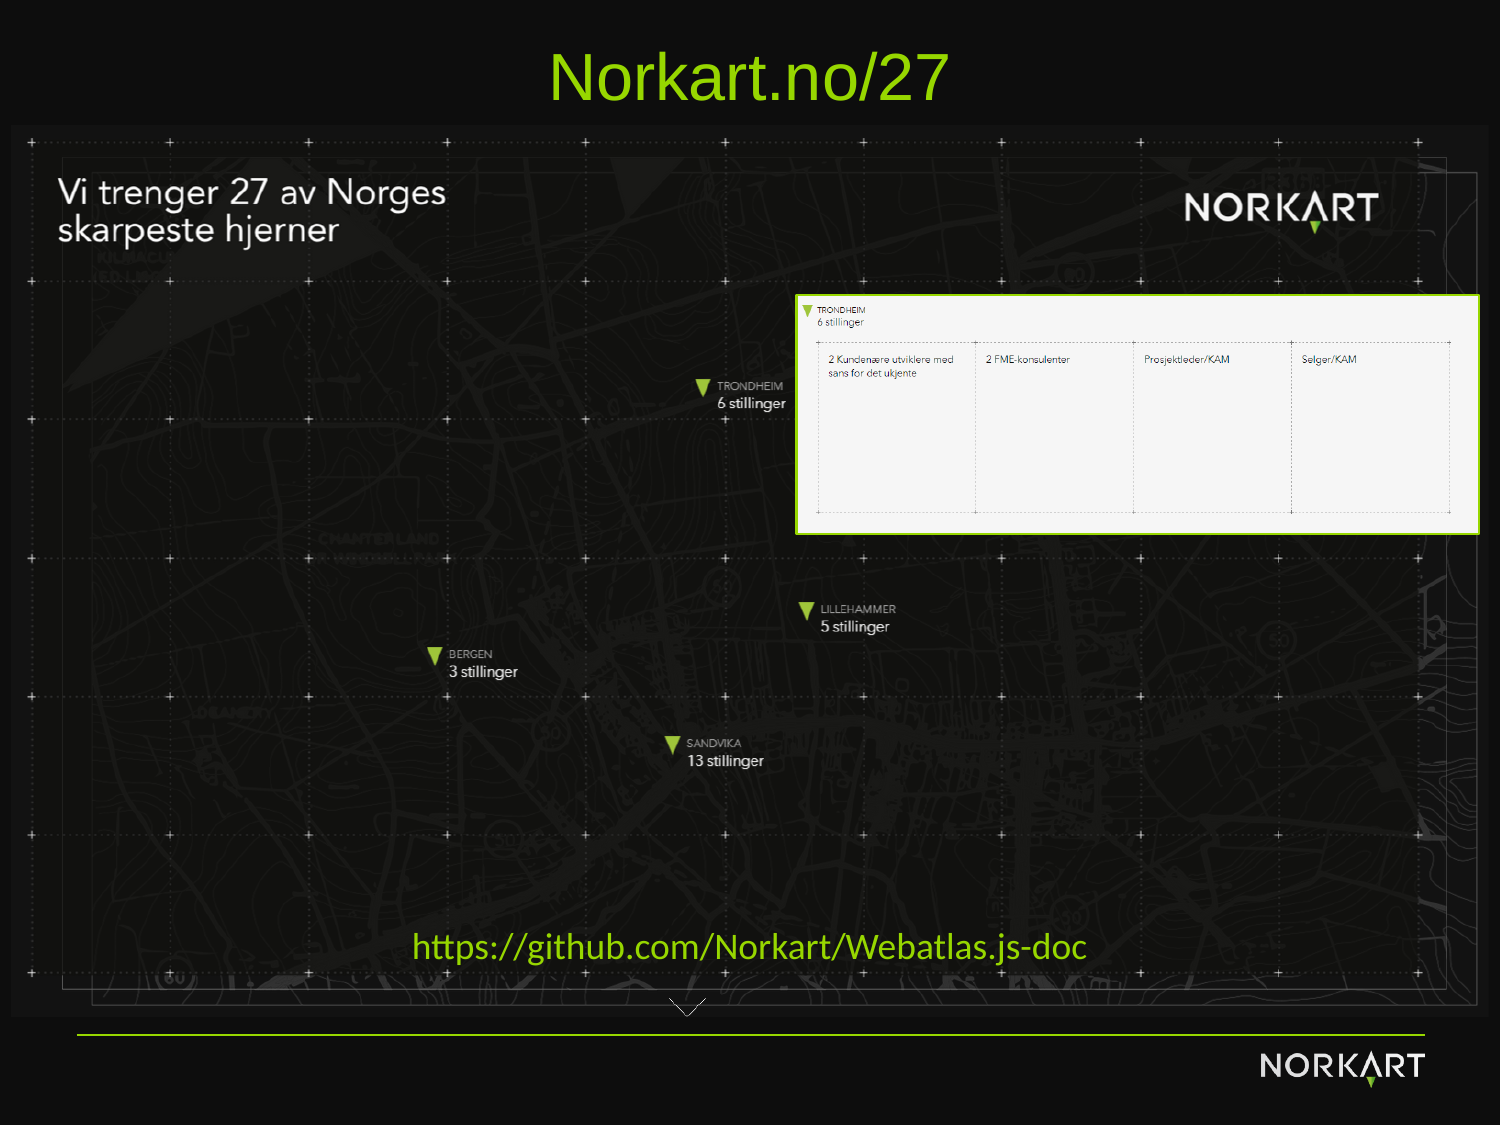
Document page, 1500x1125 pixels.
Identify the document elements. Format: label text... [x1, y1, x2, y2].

picture [10, 124, 1489, 1017]
text_box Norkart.no/27 [533, 26, 967, 122]
picture [1252, 1046, 1425, 1094]
